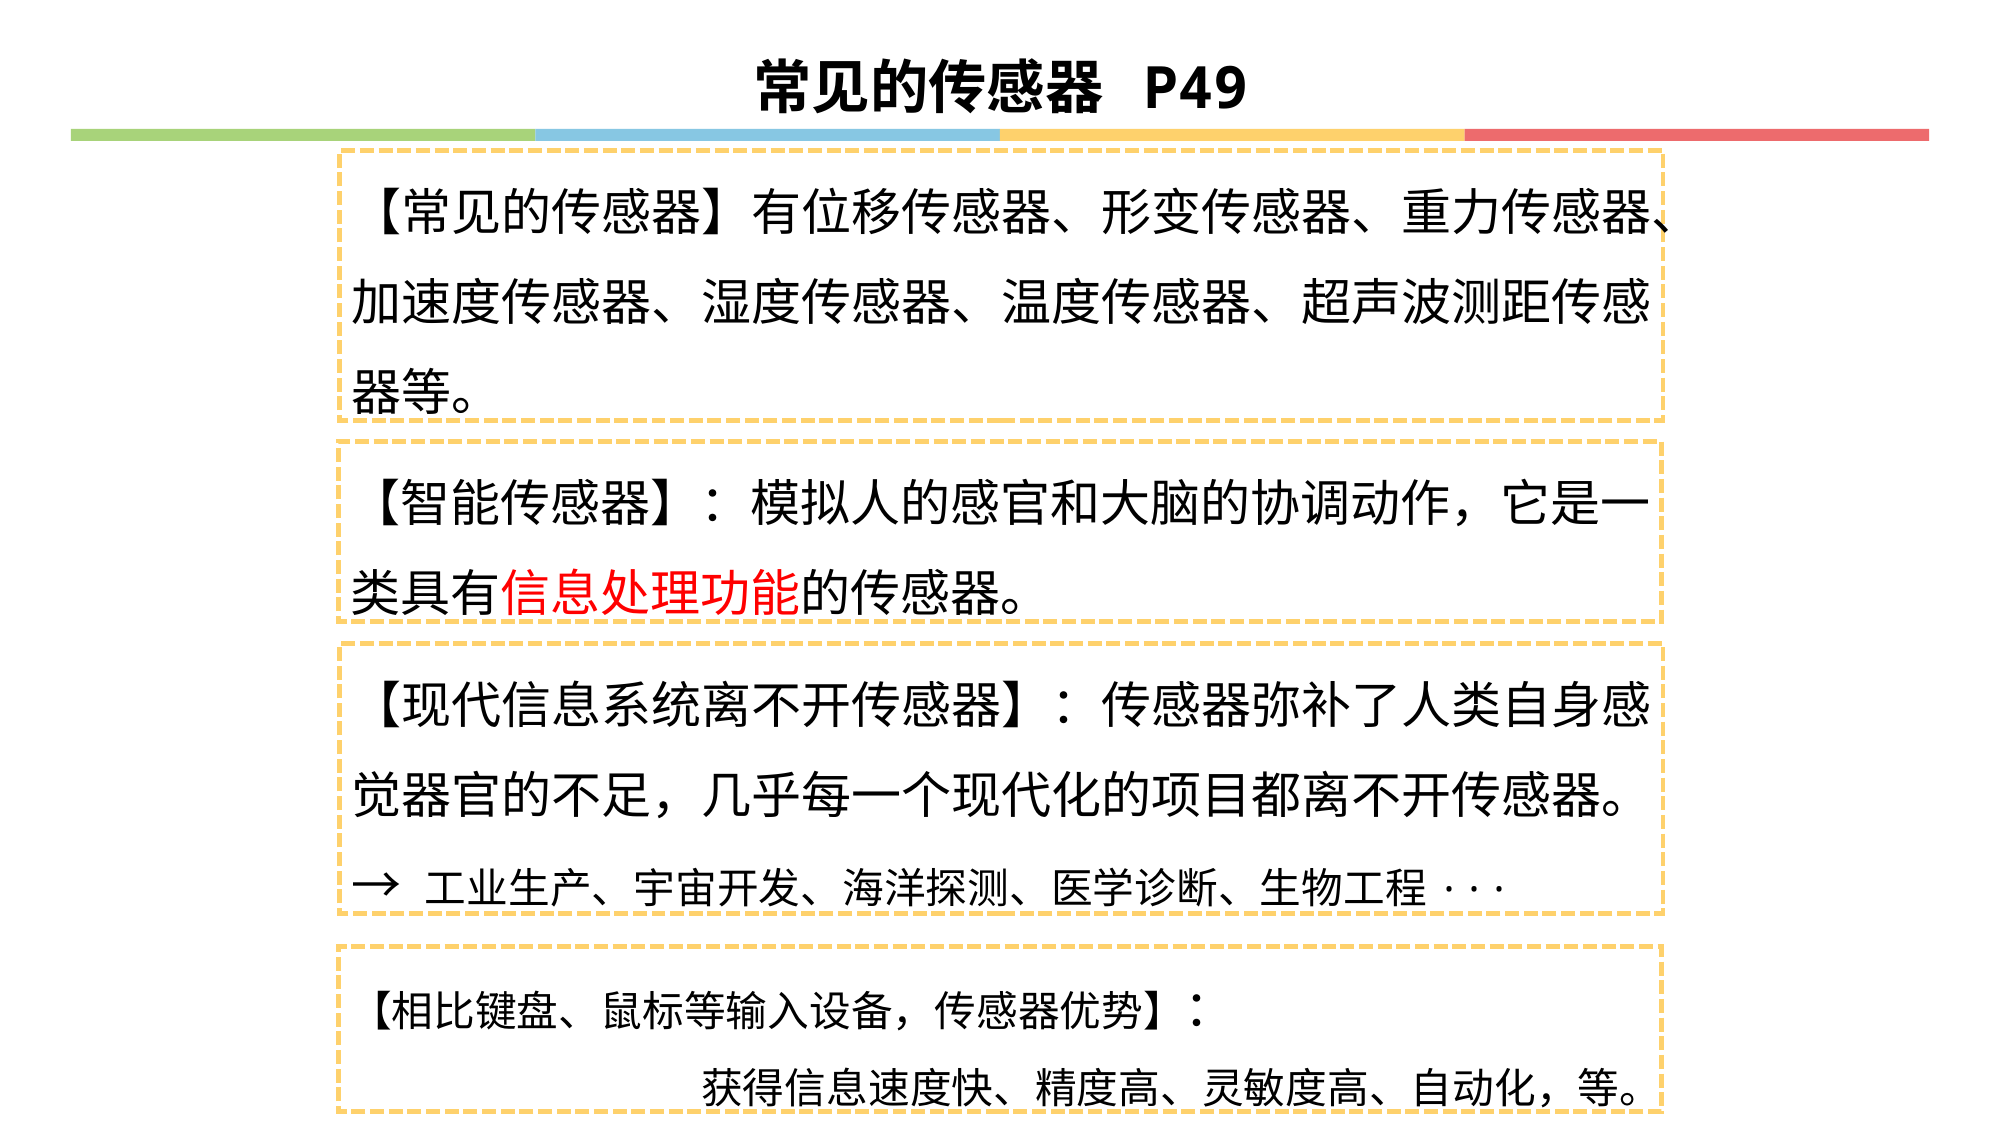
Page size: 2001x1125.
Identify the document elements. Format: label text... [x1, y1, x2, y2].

text_box 【相比键盘、鼠标等输入设备，传感器优势】： 获得信息速度快、精度高、灵敏度高、自动化，等。 [338, 946, 1662, 1112]
text_box 【常见的传感器】有位移传感器、形变传感器、重力传感器、加速度传感器、湿度传感器、温度传感器、超声波测距传感器等。 [339, 150, 1663, 421]
text_box 【现代信息系统离不开传感器】：传感器弥补了人类自身感觉器官的不足，几乎每一个现代化的项目都离不开传感器。 → 工业生产、宇宙开发、海洋探测、医学诊断、生物工程··· [339, 643, 1663, 914]
text_box 【智能传感器】：模拟人的感官和大脑的协调动作，它是一类具有信息处理功能的传感器。 [338, 441, 1662, 622]
text_box 常见的传感器 P49 [655, 49, 1347, 120]
